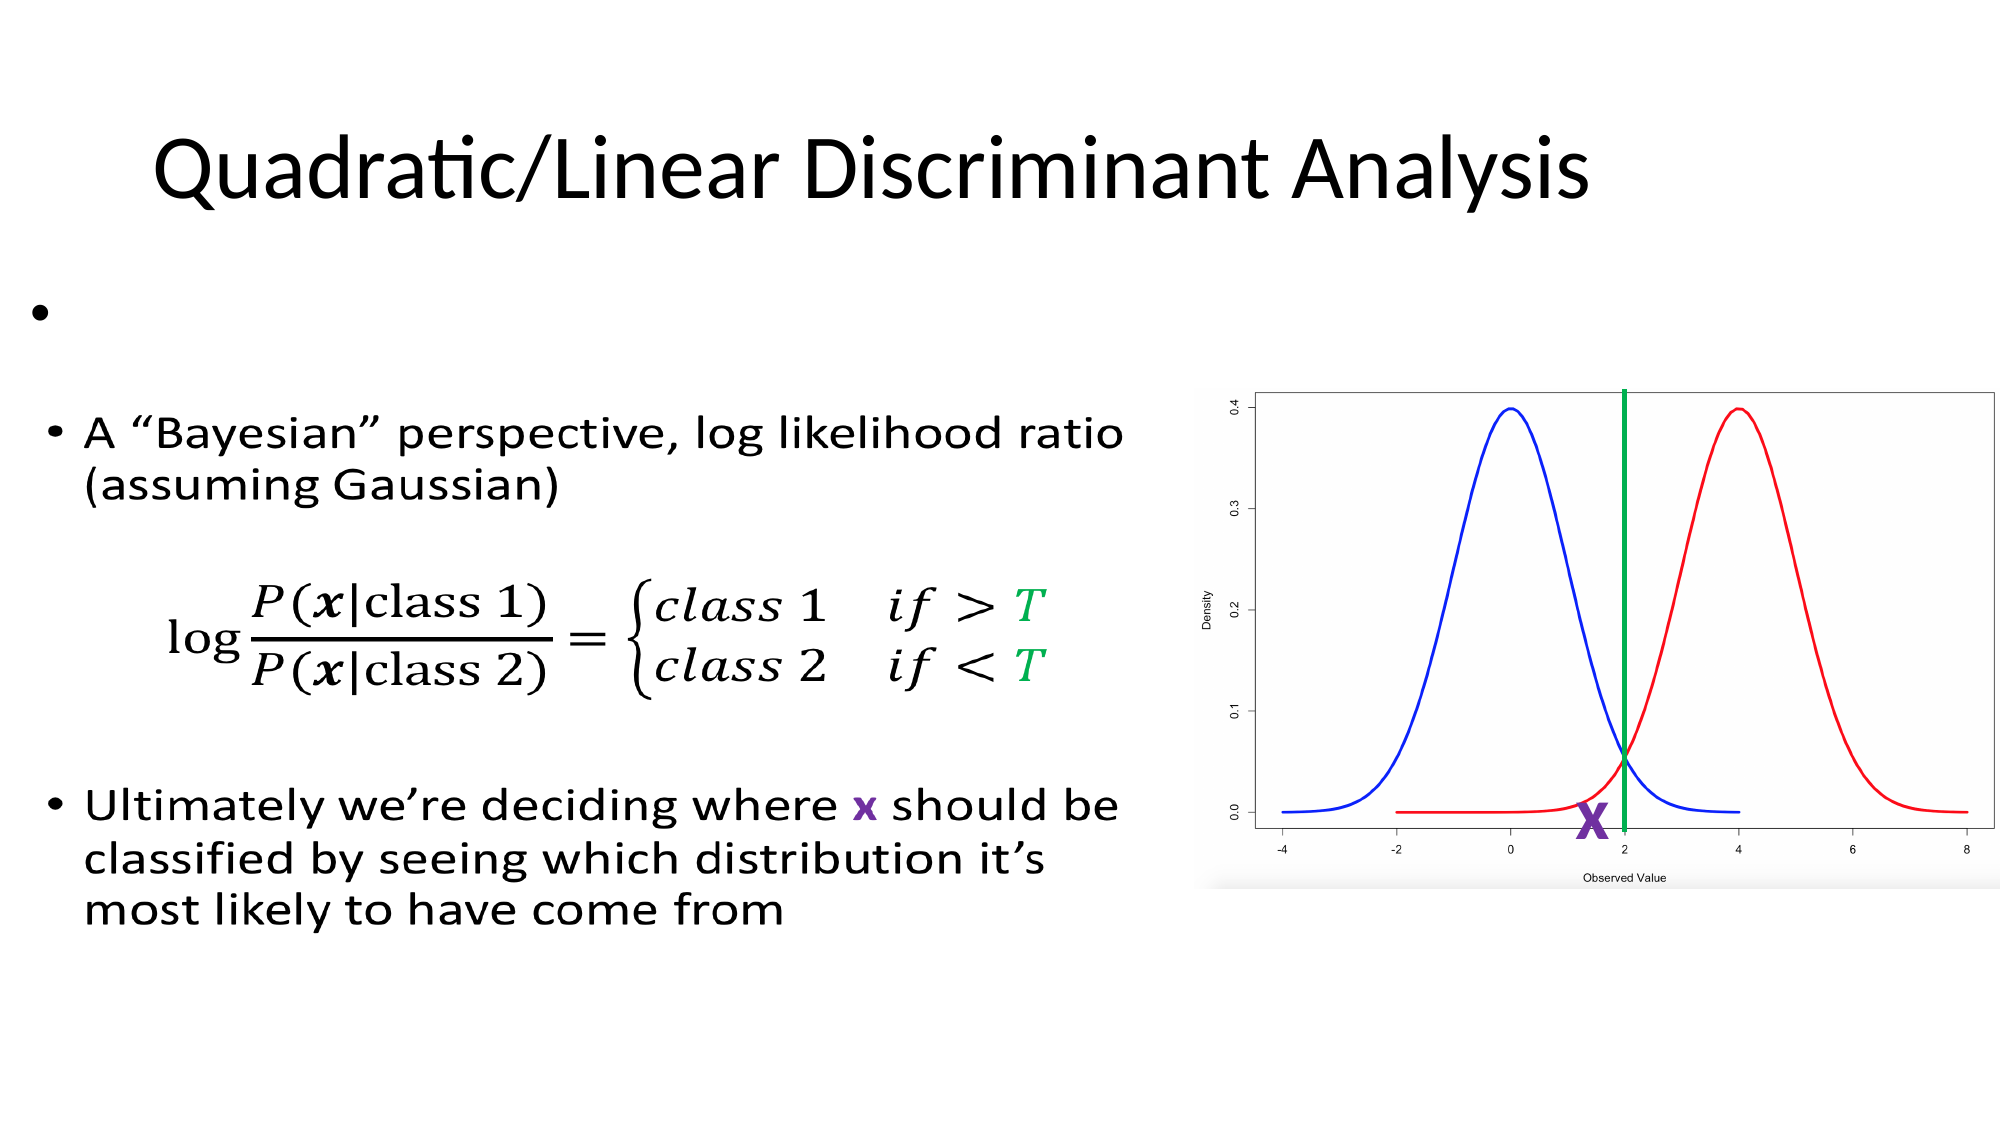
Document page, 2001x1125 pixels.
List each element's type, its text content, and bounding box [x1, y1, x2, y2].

picture [1193, 388, 2000, 889]
list [15, 276, 1185, 1125]
title Quadratic/Linear Discriminant Analysis [137, 59, 1863, 278]
